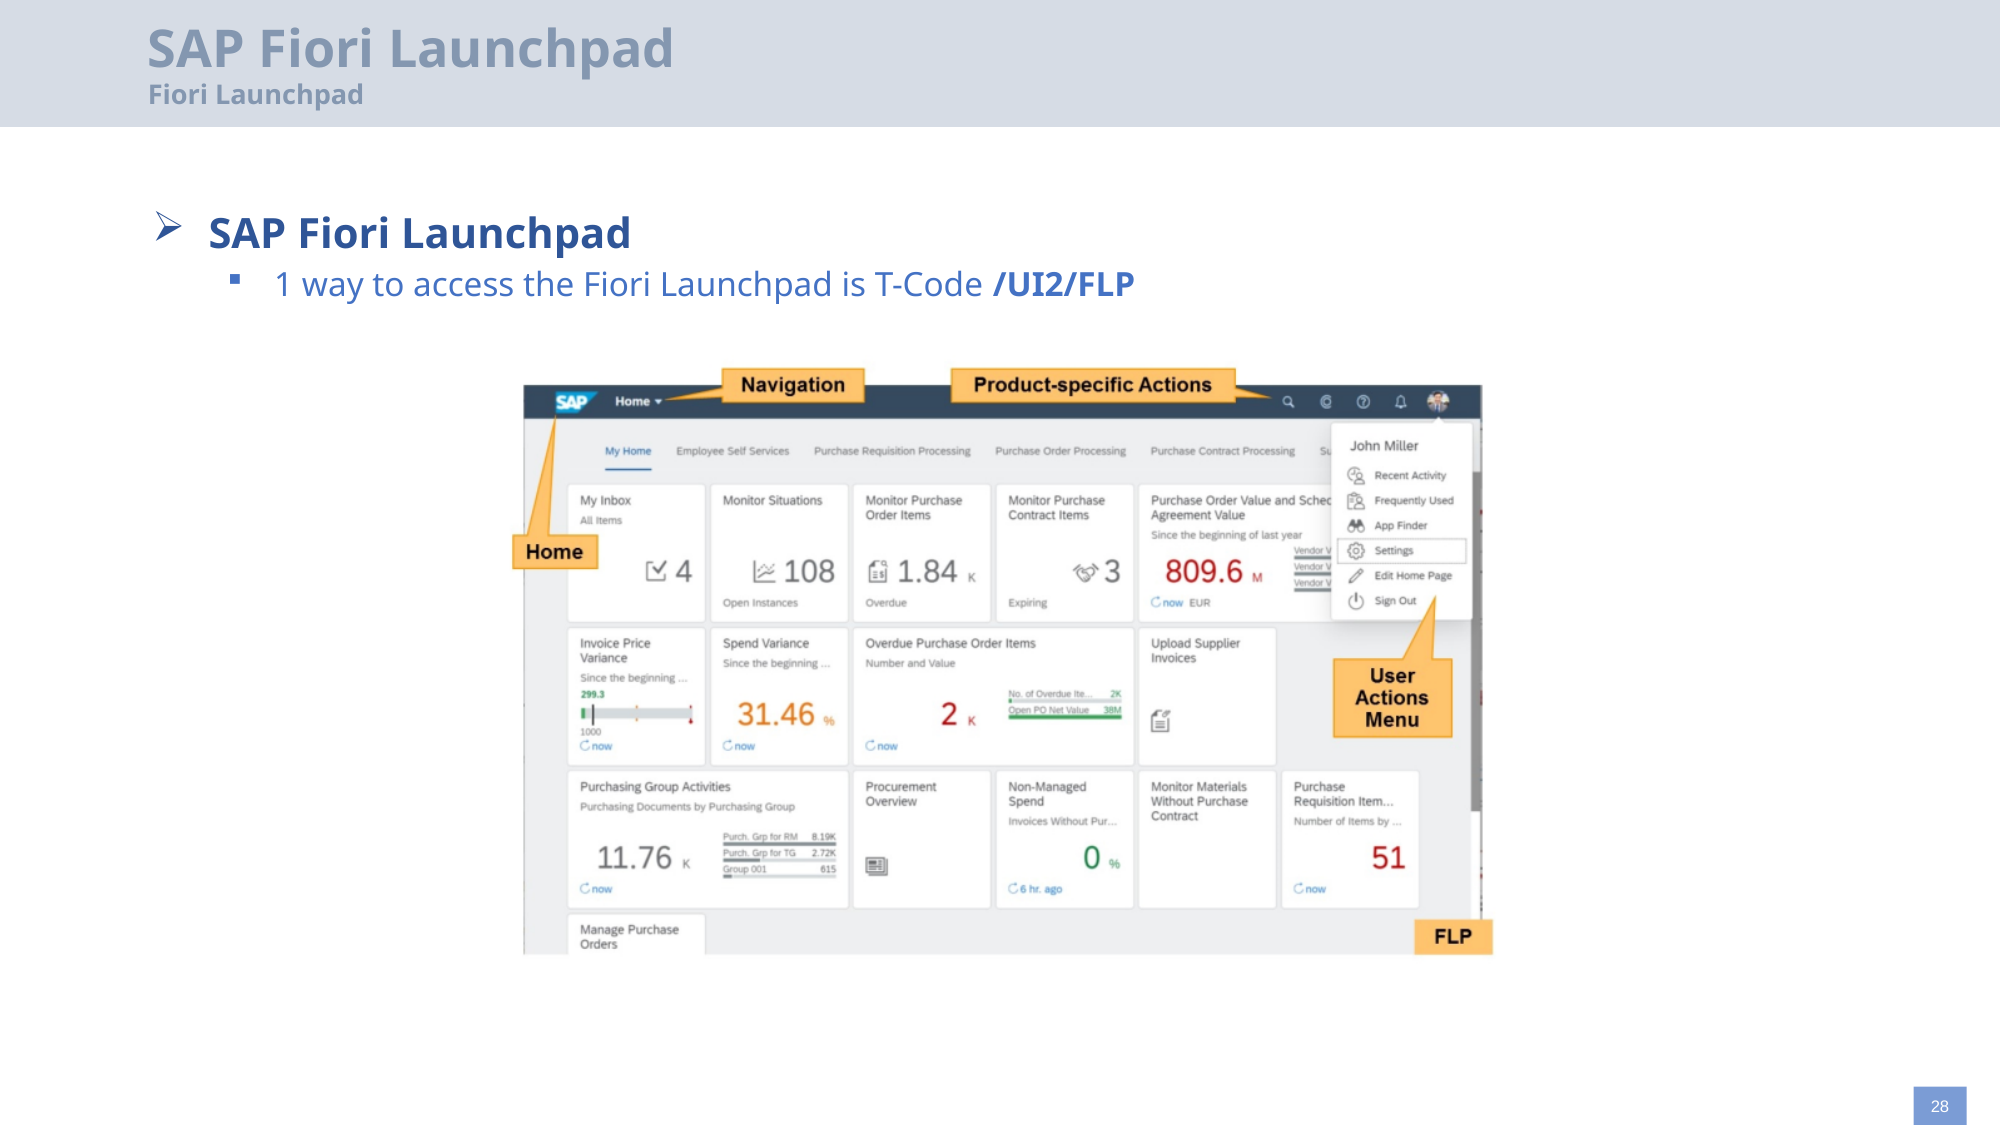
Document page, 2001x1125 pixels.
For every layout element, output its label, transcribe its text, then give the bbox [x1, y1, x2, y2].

title SAP Fiori Launchpad Fiori Launchpad [133, 0, 1867, 128]
picture [481, 355, 1519, 964]
list SAP Fiori Launchpad 1 way to access the Fiori Launchpad is T-Code /UI2/FLP [137, 199, 1863, 1014]
